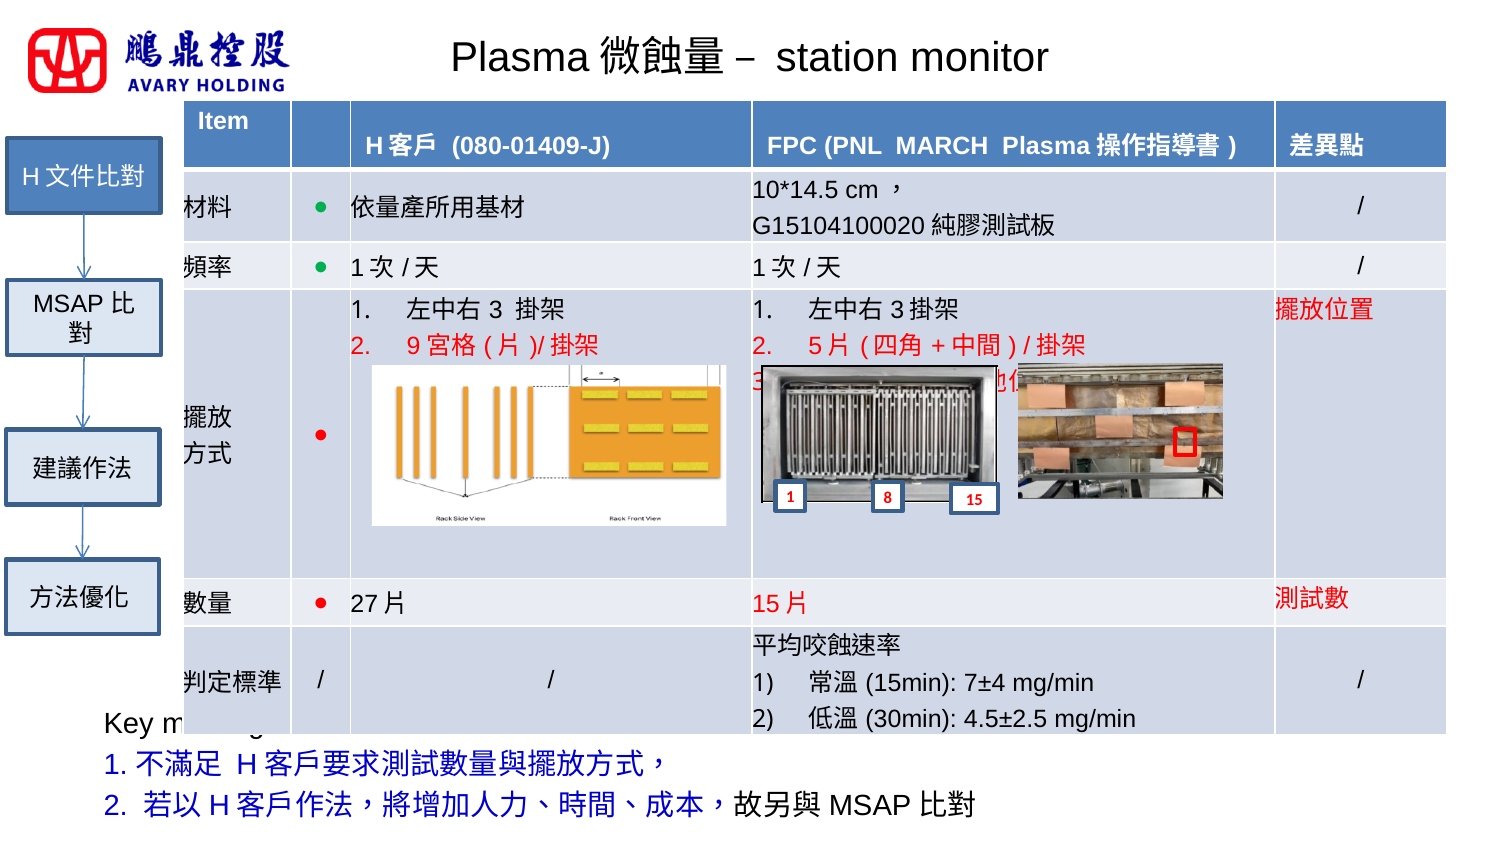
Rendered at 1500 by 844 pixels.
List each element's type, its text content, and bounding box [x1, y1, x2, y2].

picture [371, 365, 727, 526]
table_cell ● [292, 290, 350, 578]
table_cell ● [292, 243, 350, 288]
text_box MSAP比對 [5, 278, 163, 357]
table_cell / [1276, 243, 1446, 288]
text_box 15 [949, 510, 1000, 515]
table_cell / [1276, 172, 1446, 241]
table_cell 擺放 方式 [184, 290, 290, 578]
table_cell 數量 [184, 579, 290, 625]
text_box 建議作法 [4, 427, 162, 507]
picture [761, 365, 999, 503]
title Plasma微蝕量 – station monitor [75, 0, 1425, 126]
table_cell 27片 [351, 579, 751, 625]
table_cell 1次/天 [351, 243, 751, 288]
table_header H客戶 (080-01409-J) [351, 101, 751, 167]
table_cell 1次/天 [753, 243, 1274, 288]
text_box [1018, 363, 1223, 499]
table_header FPC (PNL MARCH Plasma操作指導書) [753, 101, 1274, 167]
table_header 差異點 [1276, 101, 1446, 167]
list Key message: 1.不滿足 H客戶要求測試數量與擺放方式， 2. 若以H客戶作法，將增加人力、時間、成本，故另與MSAP比對 [88, 696, 1333, 844]
table_cell 10*14.5 cm， G15104100020純膠測試板 [753, 172, 1274, 241]
table_cell 15片 [753, 579, 1274, 625]
table_cell 左中右3 掛架 9宮格(片)/掛架 [351, 290, 751, 578]
table_cell 頻率 [184, 243, 290, 288]
picture [28, 28, 75, 93]
table_cell 左中右3掛架 5片(四角+中間) /掛架 膠帶貼橫桿，其他位置銅箔補充 [753, 290, 1274, 578]
table_cell ● [292, 579, 350, 625]
table_cell ● [292, 172, 350, 241]
table_cell / [351, 627, 751, 734]
text_box 方法優化 [4, 557, 161, 636]
table_cell / [292, 627, 350, 734]
table_cell 平均咬蝕速率 常溫(15min): 7±4 mg/min 低溫(30min): 4.5±2.5 mg/min [753, 627, 1274, 734]
table_header Item [184, 101, 290, 167]
table_cell / [1276, 627, 1446, 734]
table_cell 判定標準 [184, 627, 290, 734]
table_cell 測試數 [1276, 579, 1446, 625]
table_cell 材料 [184, 172, 290, 241]
table_cell 擺放位置 [1276, 290, 1446, 578]
table_cell 依量產所用基材 [351, 172, 751, 241]
text_box H文件比對 [5, 136, 163, 215]
table_header [292, 101, 350, 167]
